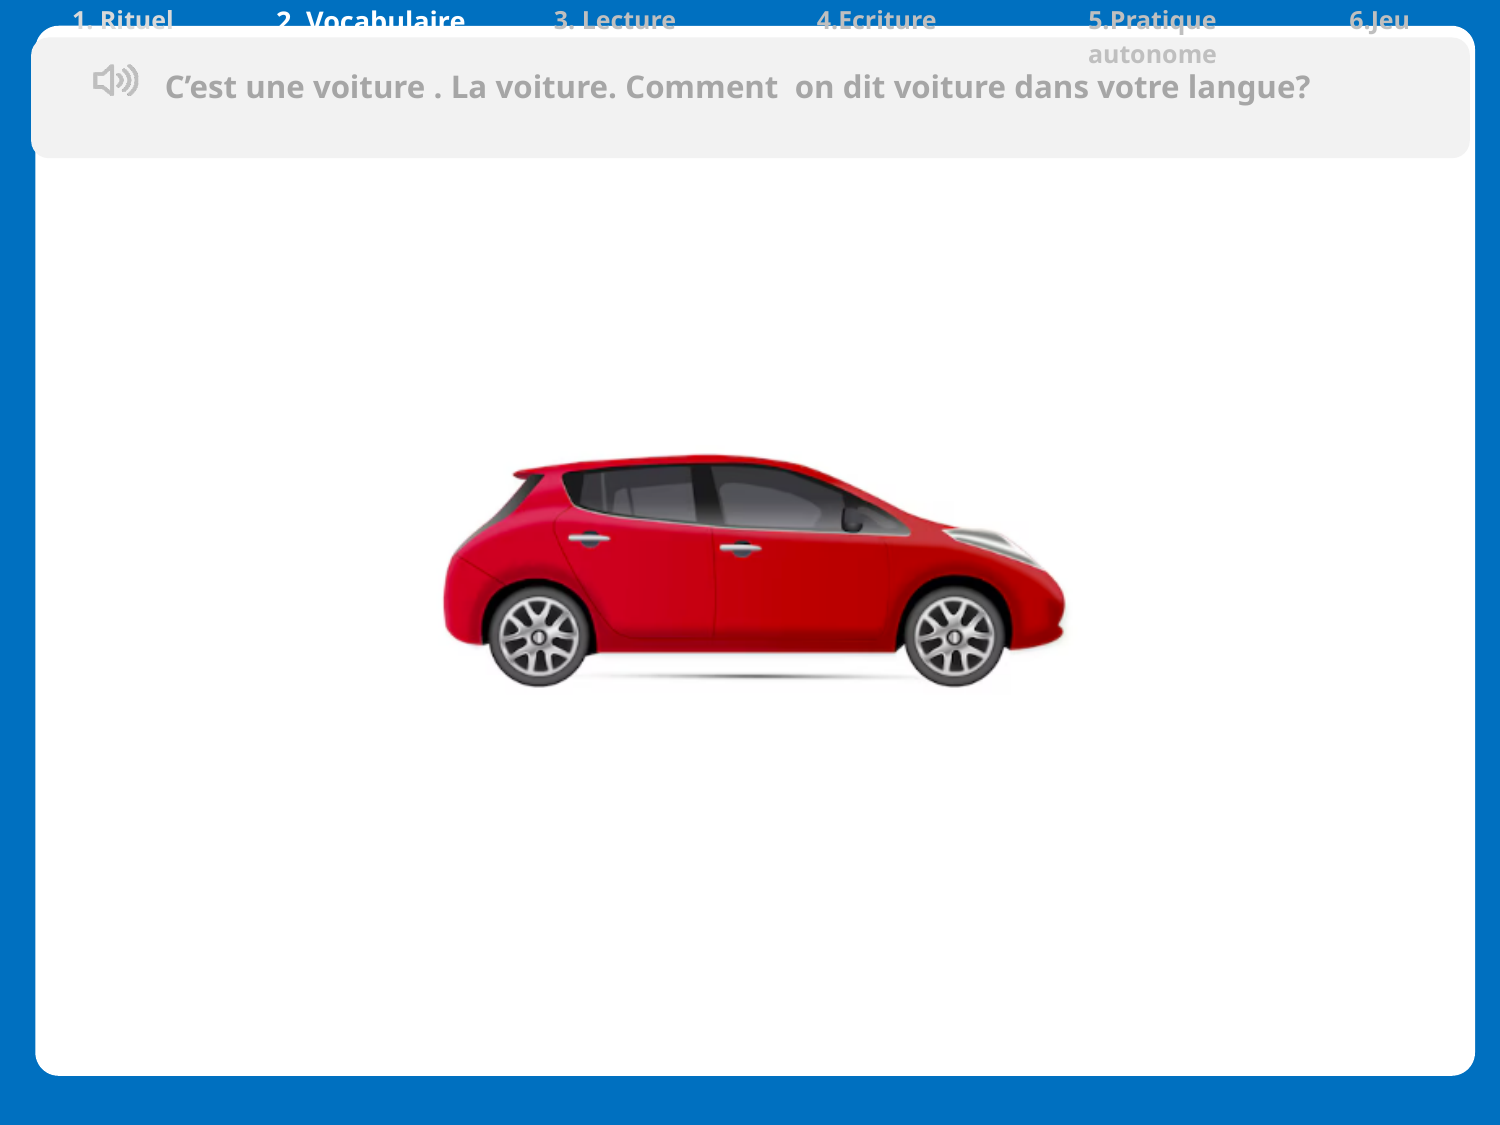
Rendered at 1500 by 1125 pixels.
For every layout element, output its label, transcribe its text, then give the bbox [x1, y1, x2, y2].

table_header 5.Pratique autonome [1016, 0, 1289, 55]
text_box [33, 32, 1478, 1078]
table_header 6.Jeu [1289, 0, 1471, 79]
picture [396, 262, 1104, 753]
table_header 2. Vocabulaire [249, 0, 493, 55]
table_header 3. Lecture [493, 0, 737, 55]
text_box [0, 0, 1500, 1125]
text_box [29, 49, 1472, 161]
table_header 1. Rituel [4, 0, 249, 79]
table_header 4.Ecriture [737, 0, 1016, 55]
text_box C’est une voiture . La voiture. Comment on dit voiture dans votre langue? [149, 55, 1454, 113]
text_box [93, 79, 139, 96]
